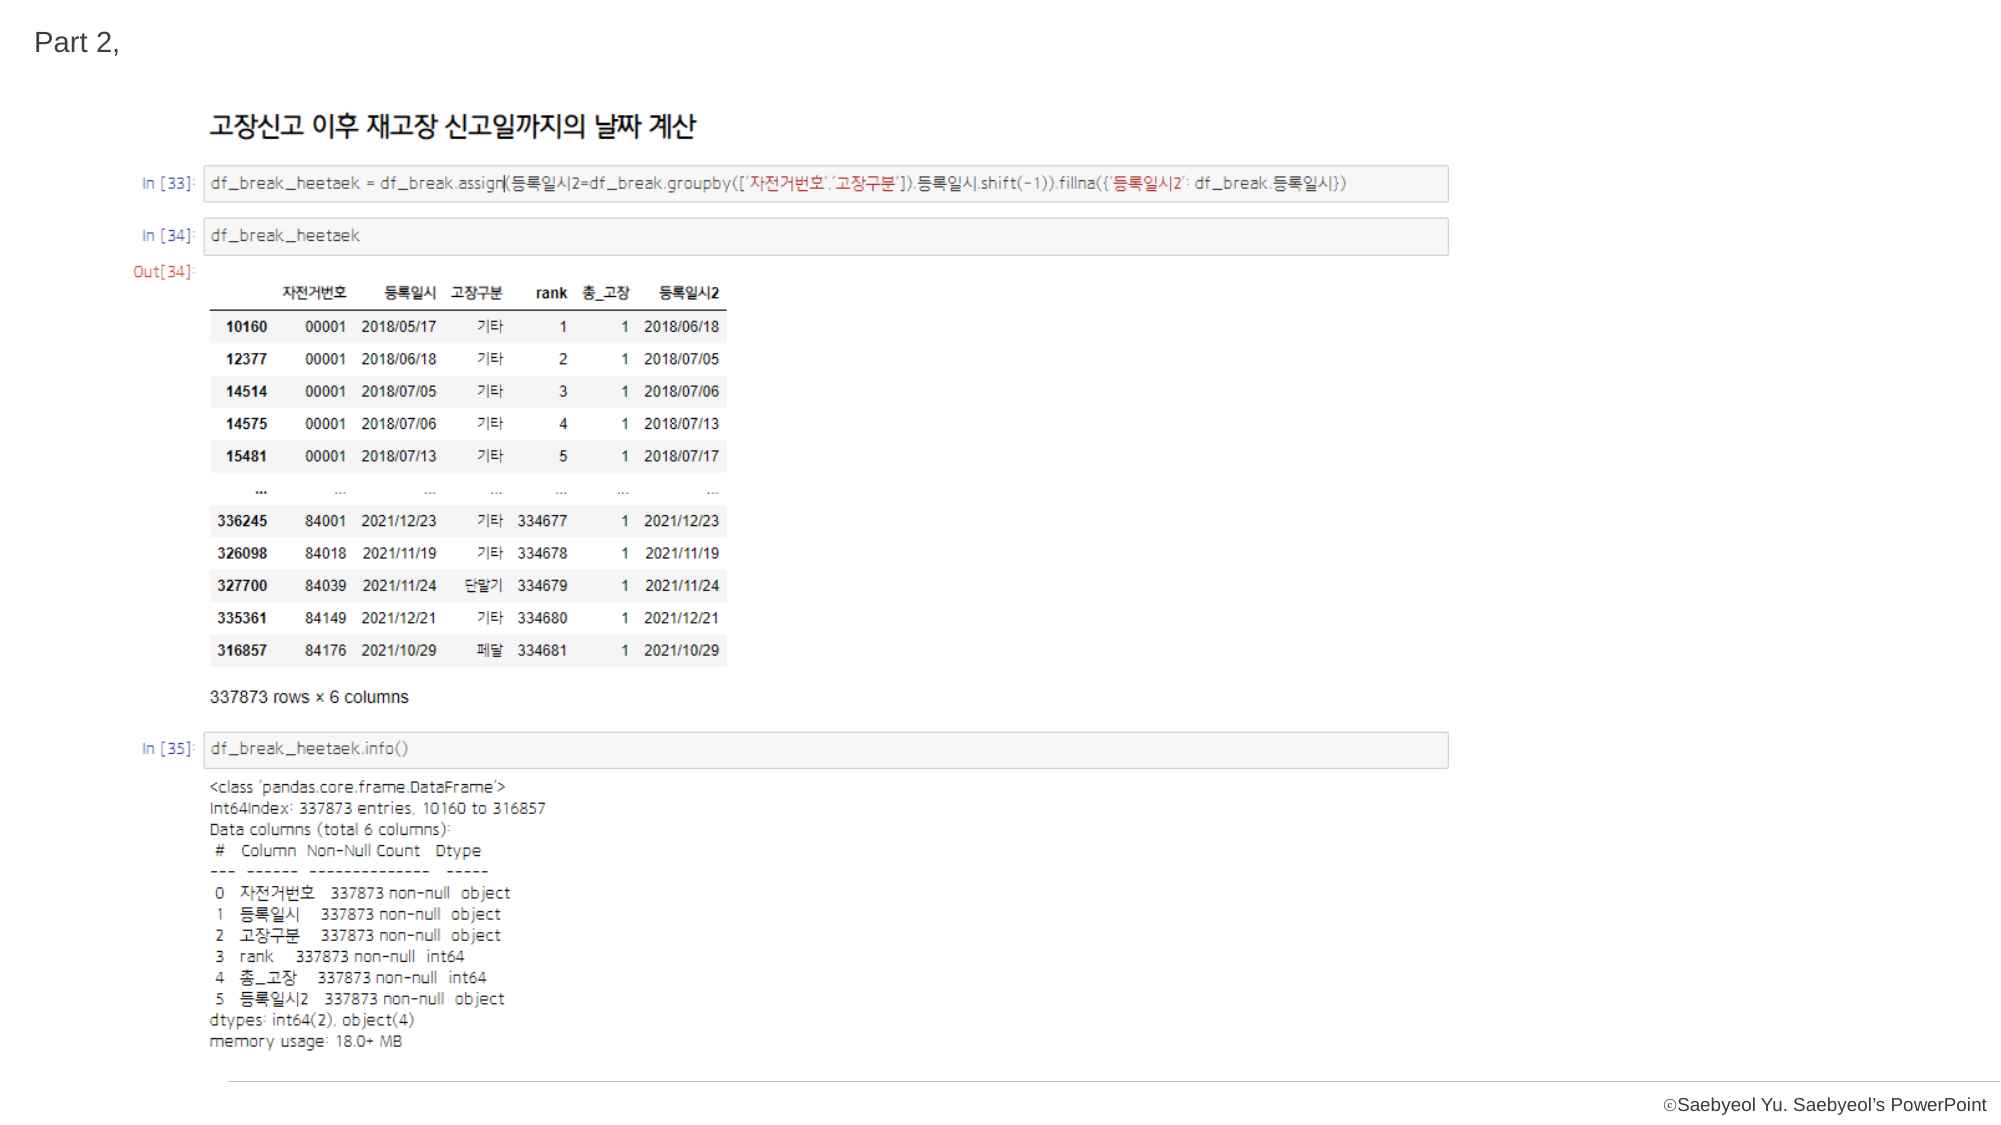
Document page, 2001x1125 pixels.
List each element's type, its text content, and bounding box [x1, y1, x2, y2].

picture [119, 92, 1474, 1068]
text_box Part 2, [19, 15, 143, 66]
